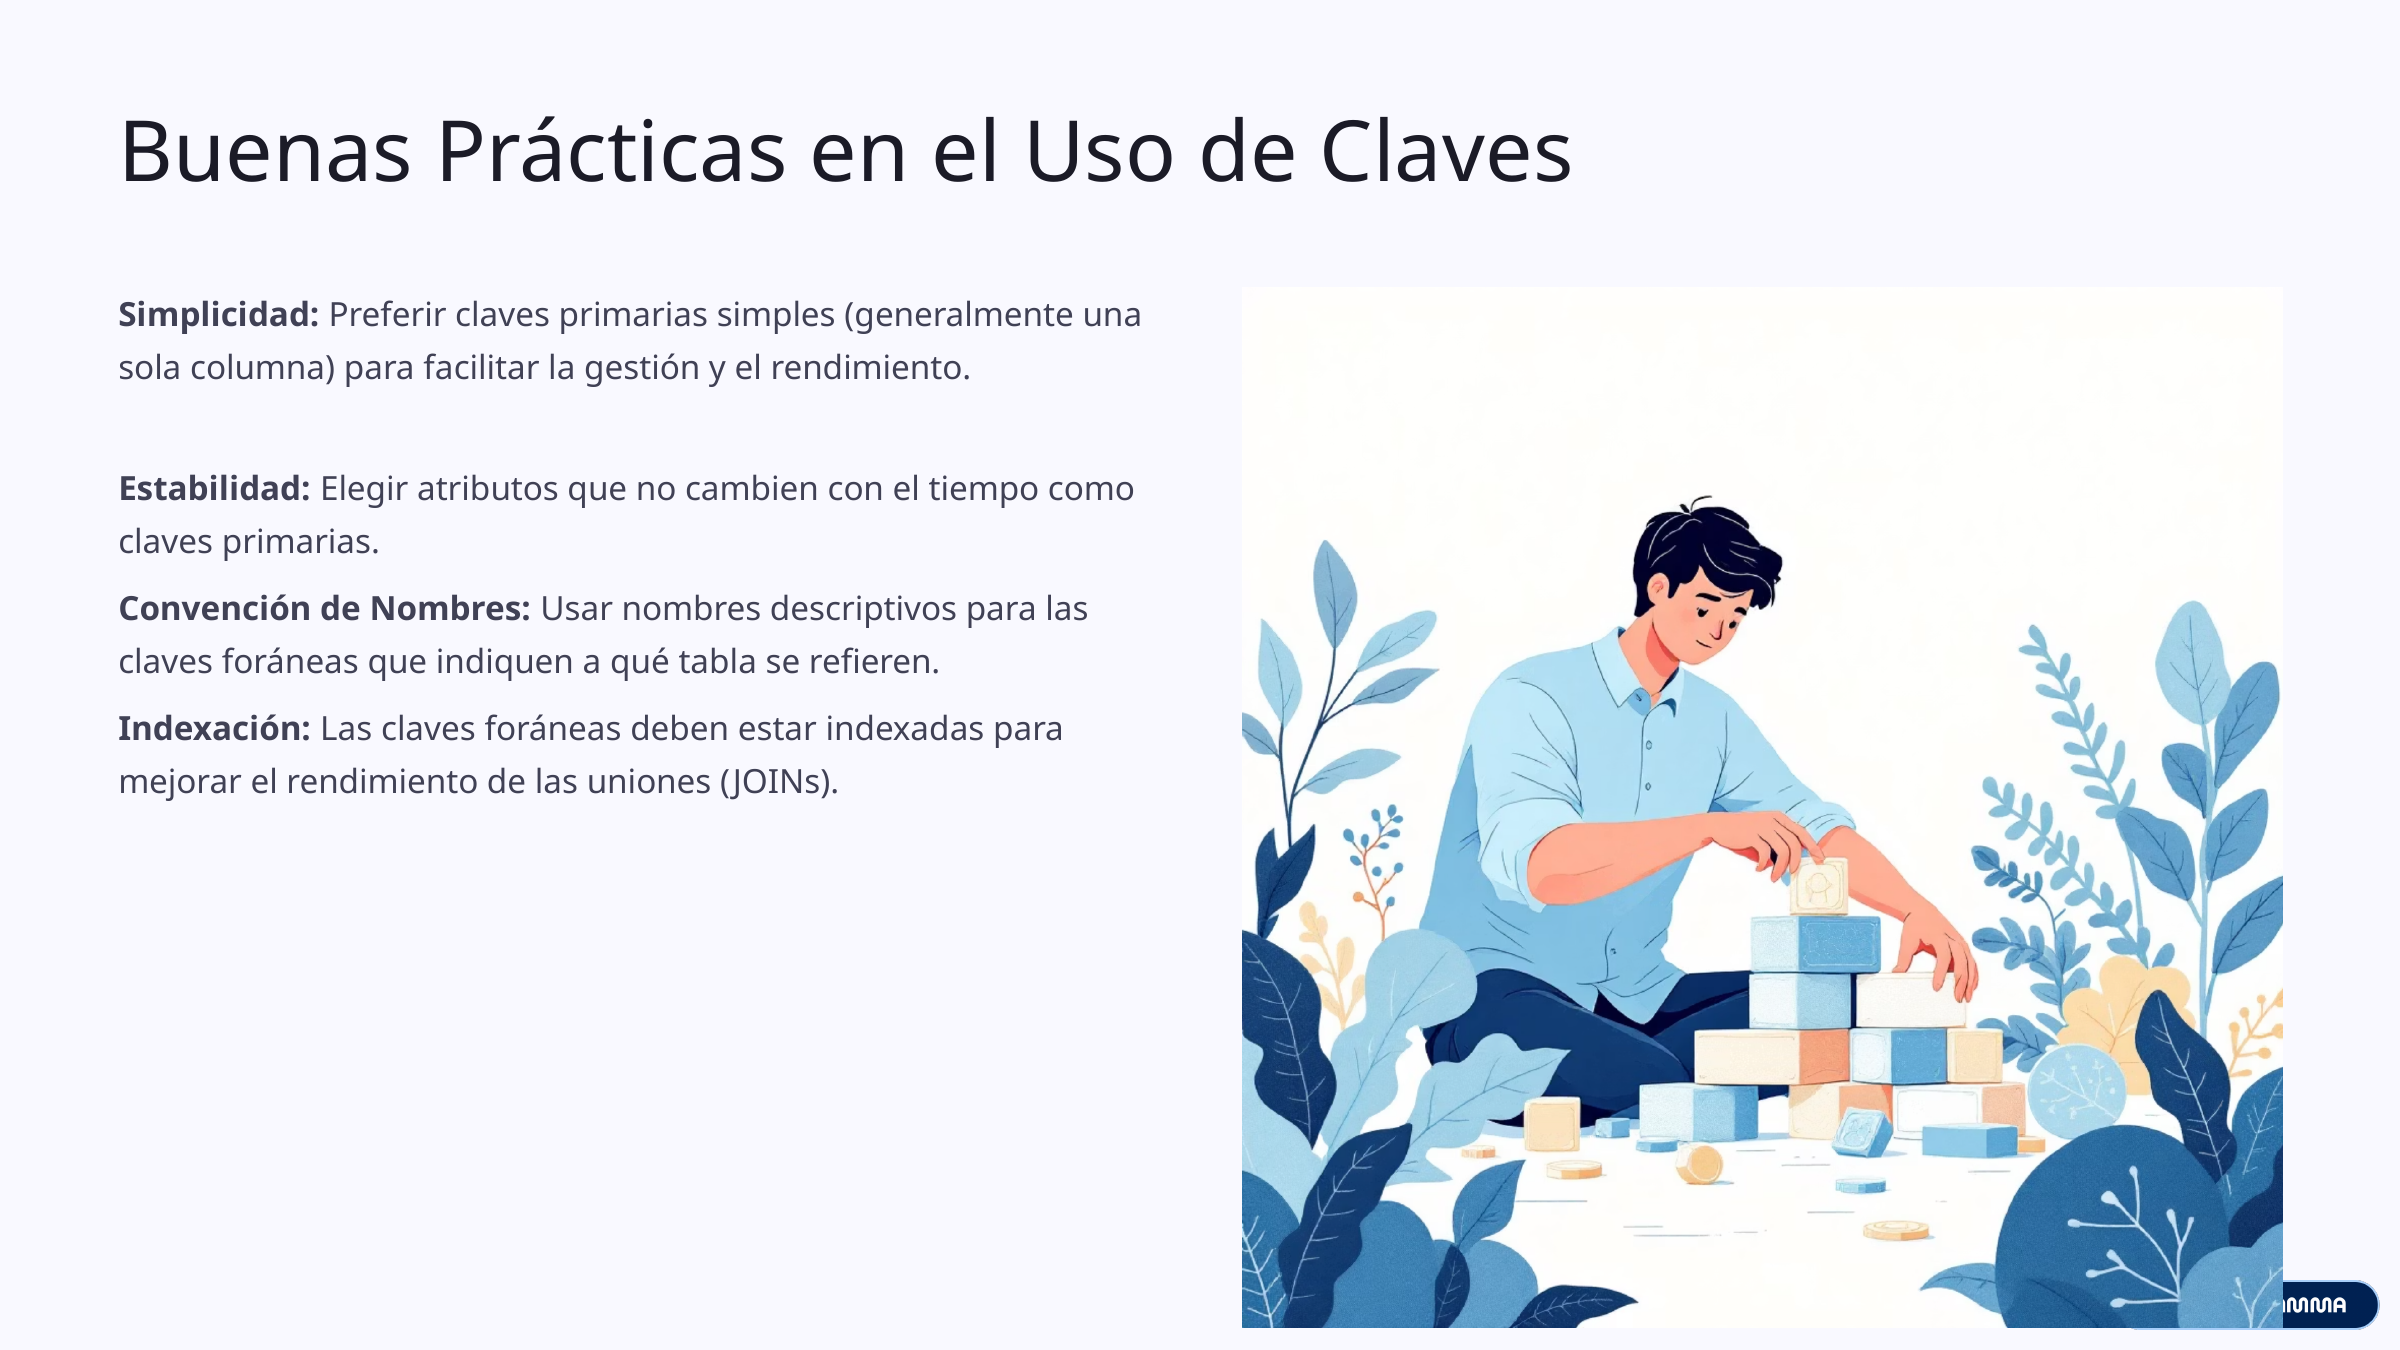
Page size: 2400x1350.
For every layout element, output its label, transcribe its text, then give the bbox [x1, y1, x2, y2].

text_box Convención de Nombres: Usar nombres descriptivos para las claves foráneas que indiquen a qué tabla se refieren. [118, 574, 1159, 683]
text_box Indexación: Las claves foráneas deben estar indexadas para mejorar el rendimiento de las uniones (JOINs). [118, 694, 1159, 803]
picture [1242, 287, 2389, 1339]
text_box Simplicidad: Preferir claves primarias simples (generalmente una sola columna) para facilitar la gestión y el rendimiento. [118, 279, 1159, 443]
text_box Buenas Prácticas en el Uso de Claves [118, 92, 1654, 199]
text_box Estabilidad: Elegir atributos que no cambien con el tiempo como claves primarias. [118, 454, 1159, 563]
